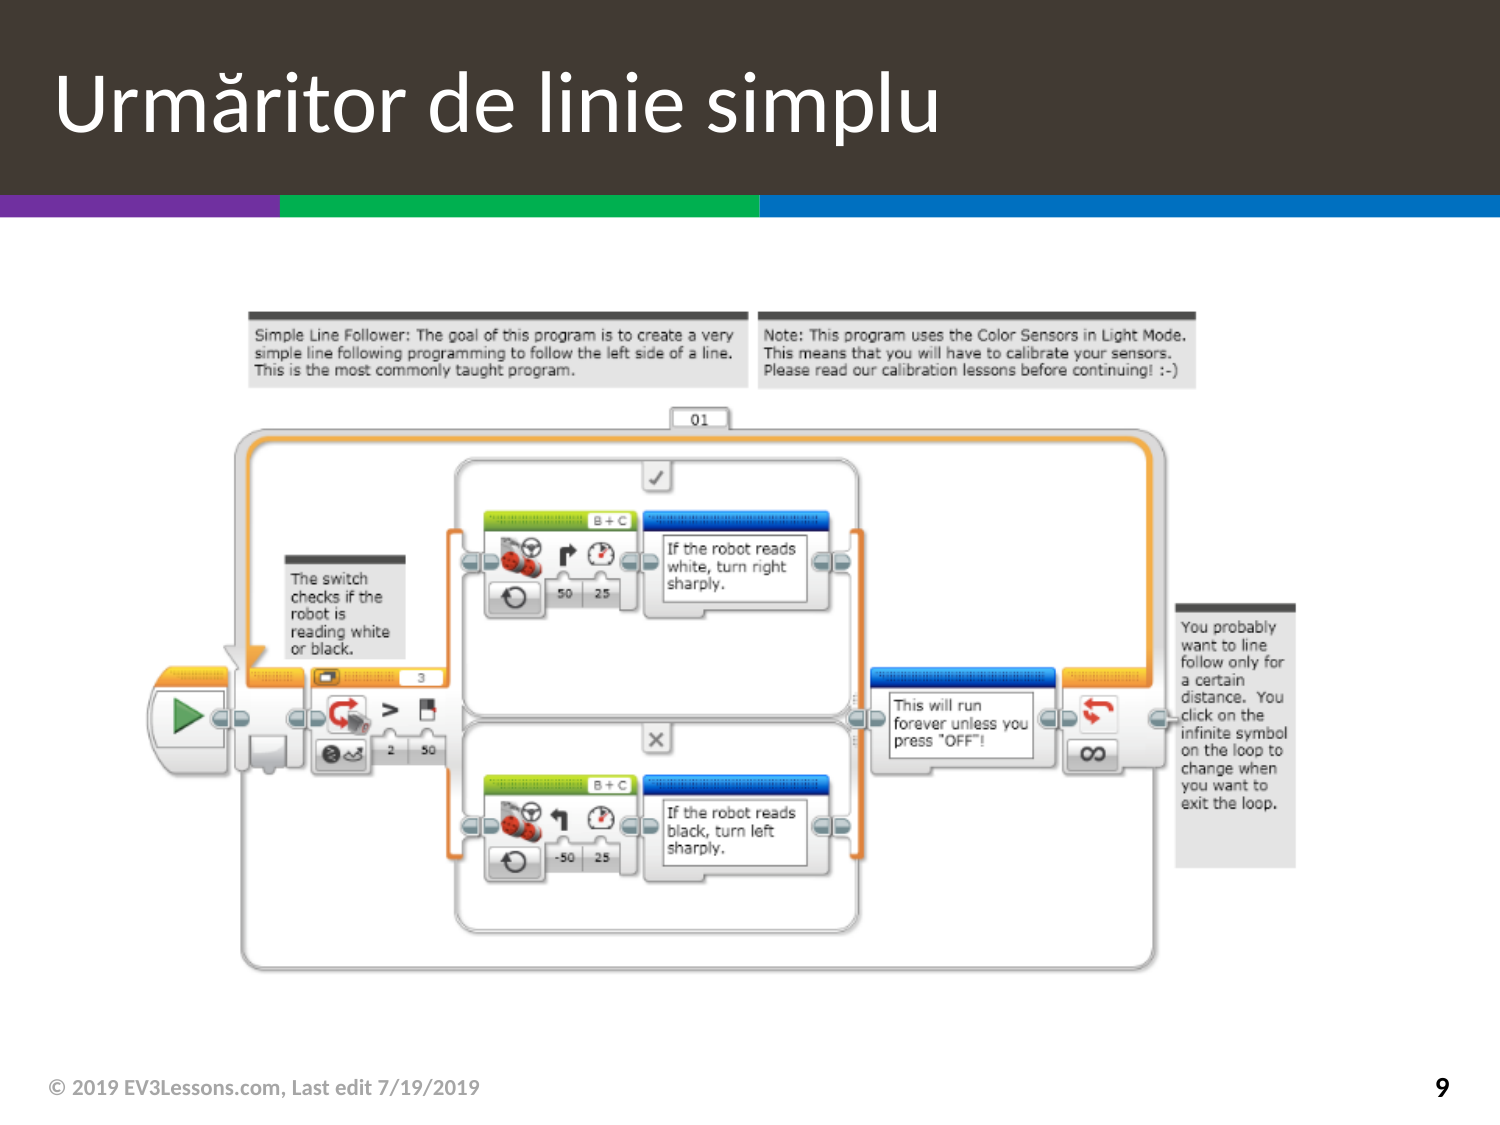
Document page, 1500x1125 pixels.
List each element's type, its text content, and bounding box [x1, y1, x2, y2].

title Urmăritor de linie simplu [0, 0, 1500, 195]
footer © 2019 EV3Lessons.com, Last edit 7/19/2019 [32, 1055, 1038, 1116]
picture [143, 300, 1308, 991]
slide_number 9 [1361, 1056, 1465, 1116]
